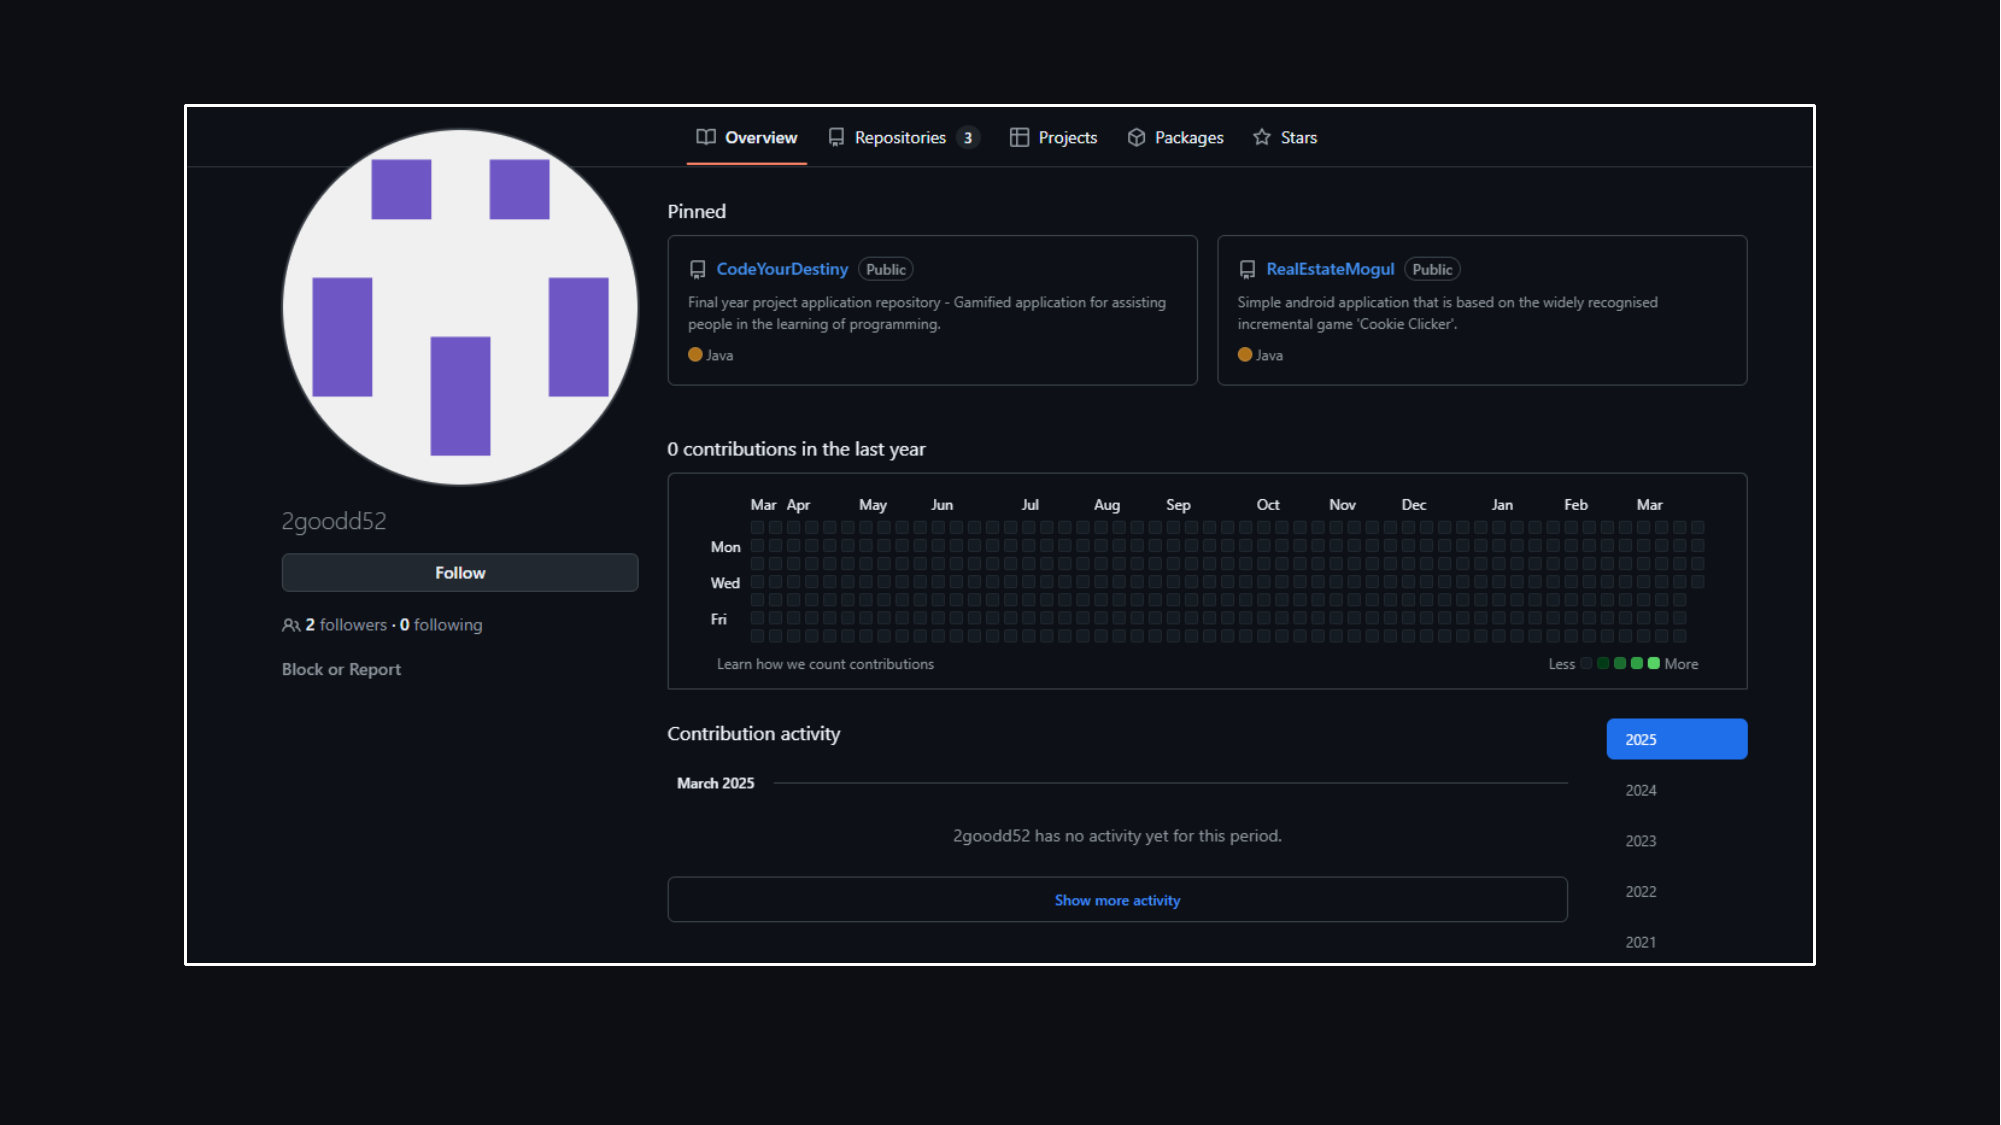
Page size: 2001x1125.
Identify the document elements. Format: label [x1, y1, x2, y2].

picture [187, 106, 1813, 963]
